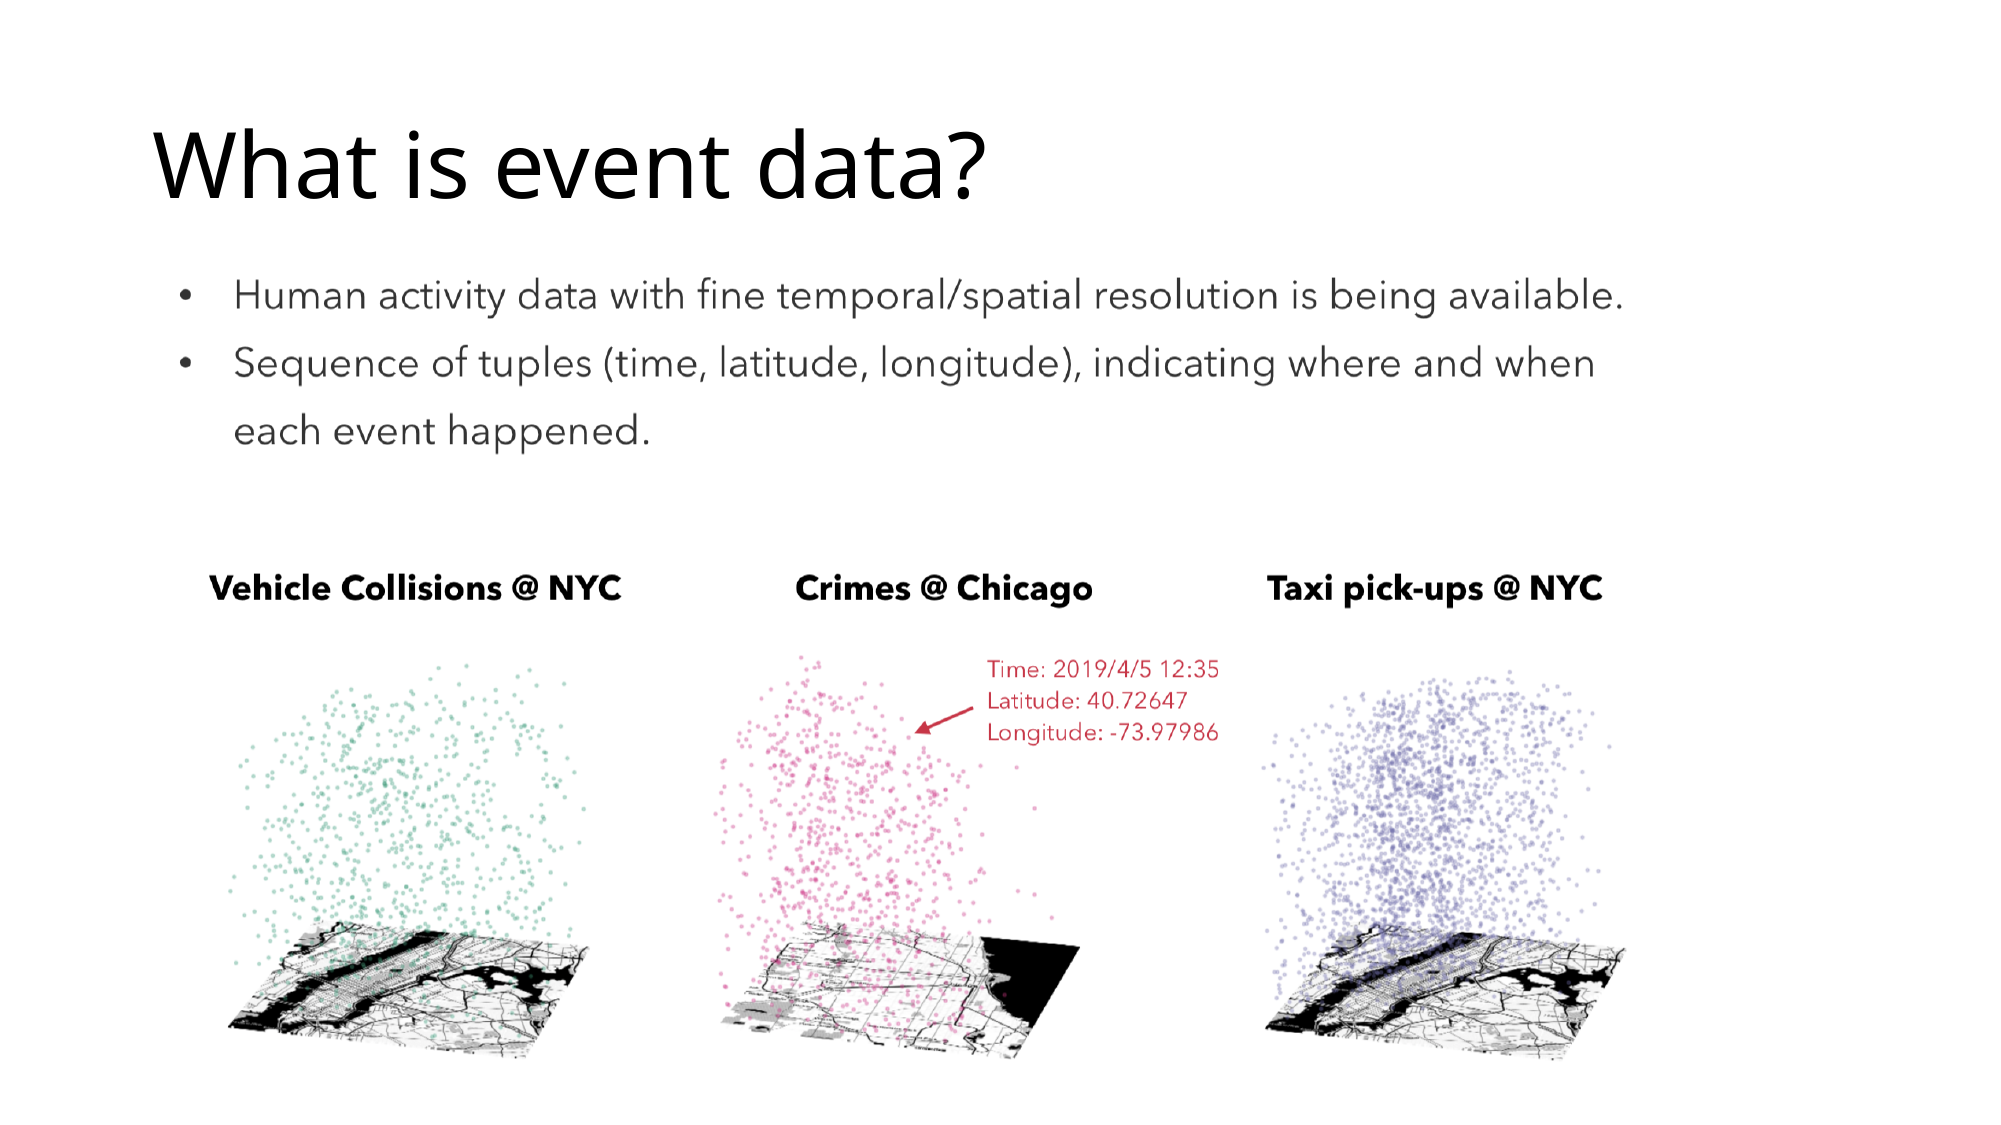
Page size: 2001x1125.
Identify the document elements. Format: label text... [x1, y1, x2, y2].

picture [113, 237, 1723, 1125]
title What is event data? [137, 59, 1863, 278]
